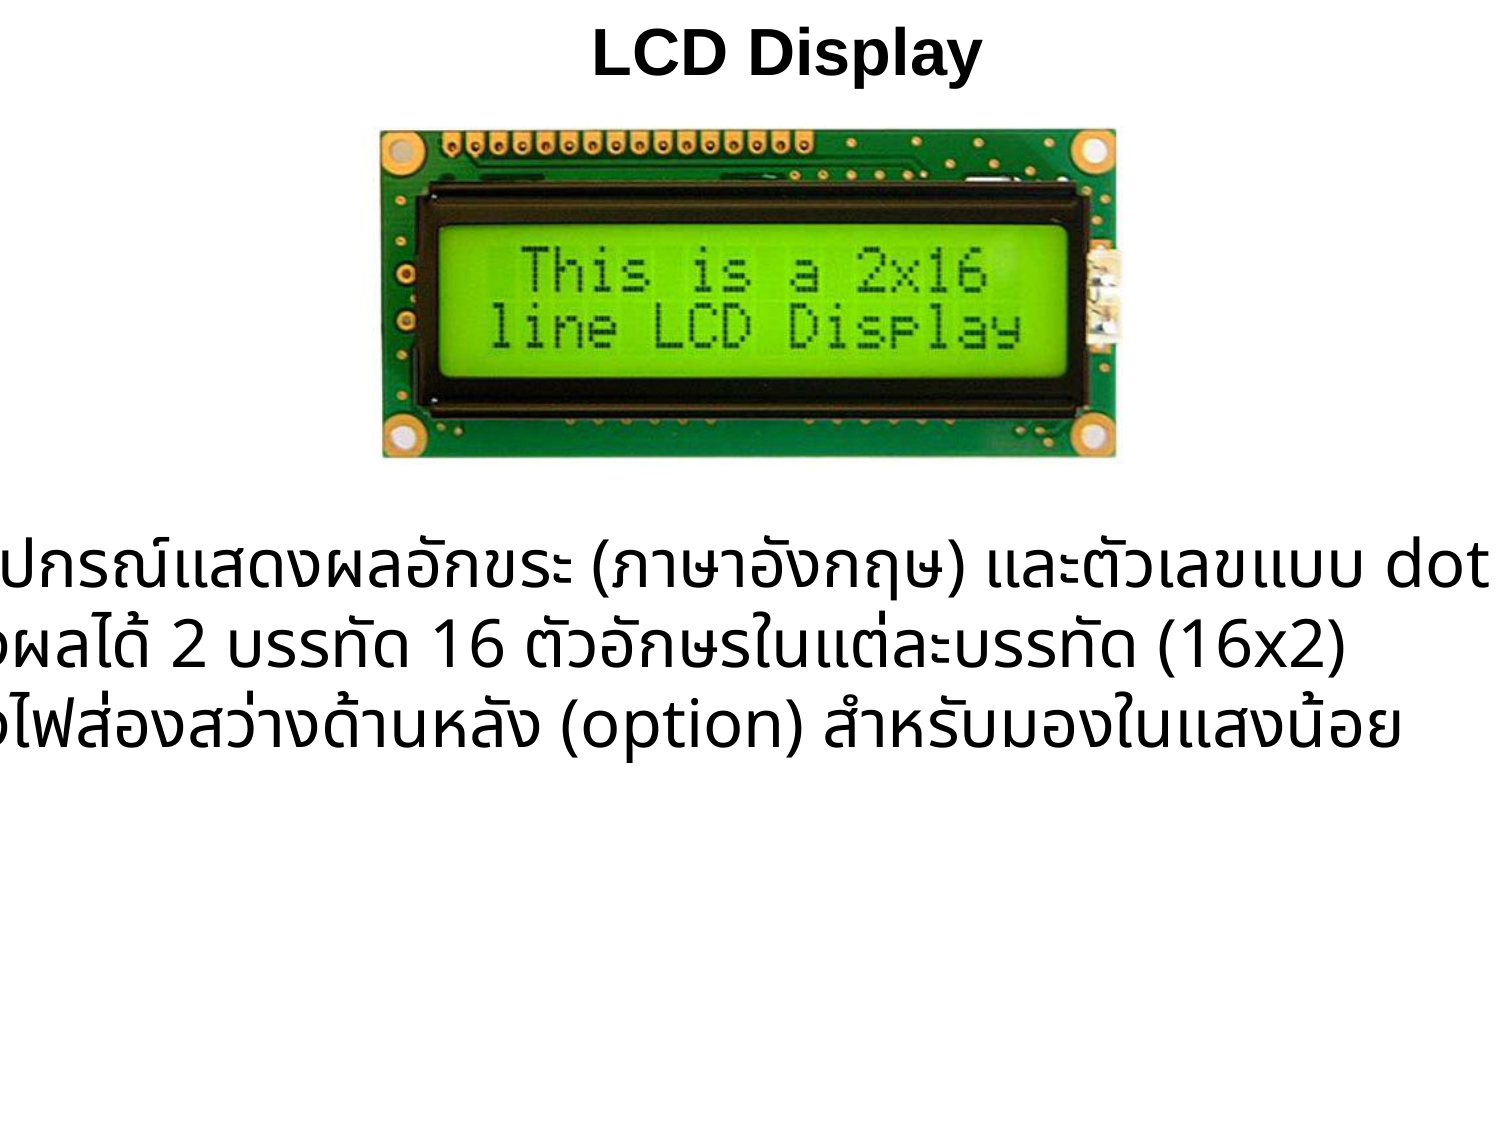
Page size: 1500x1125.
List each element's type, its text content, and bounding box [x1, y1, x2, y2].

picture [340, 113, 1160, 475]
text_box LCD Display [576, 1, 1000, 97]
text_box เป็นอุปกรณ์แสดงผลอักขระ (ภาษาอังกฤษ) และตัวเลขแบบ dot matrix แสดงผลได้ 2 บรรทัด 16 ตัวอักษรในแต่ละบรรทัด (16x2) มีแสงไฟส่องสว่างด้านหลัง (option) สำหรับมองในแสงน้อย [0, 513, 1500, 848]
